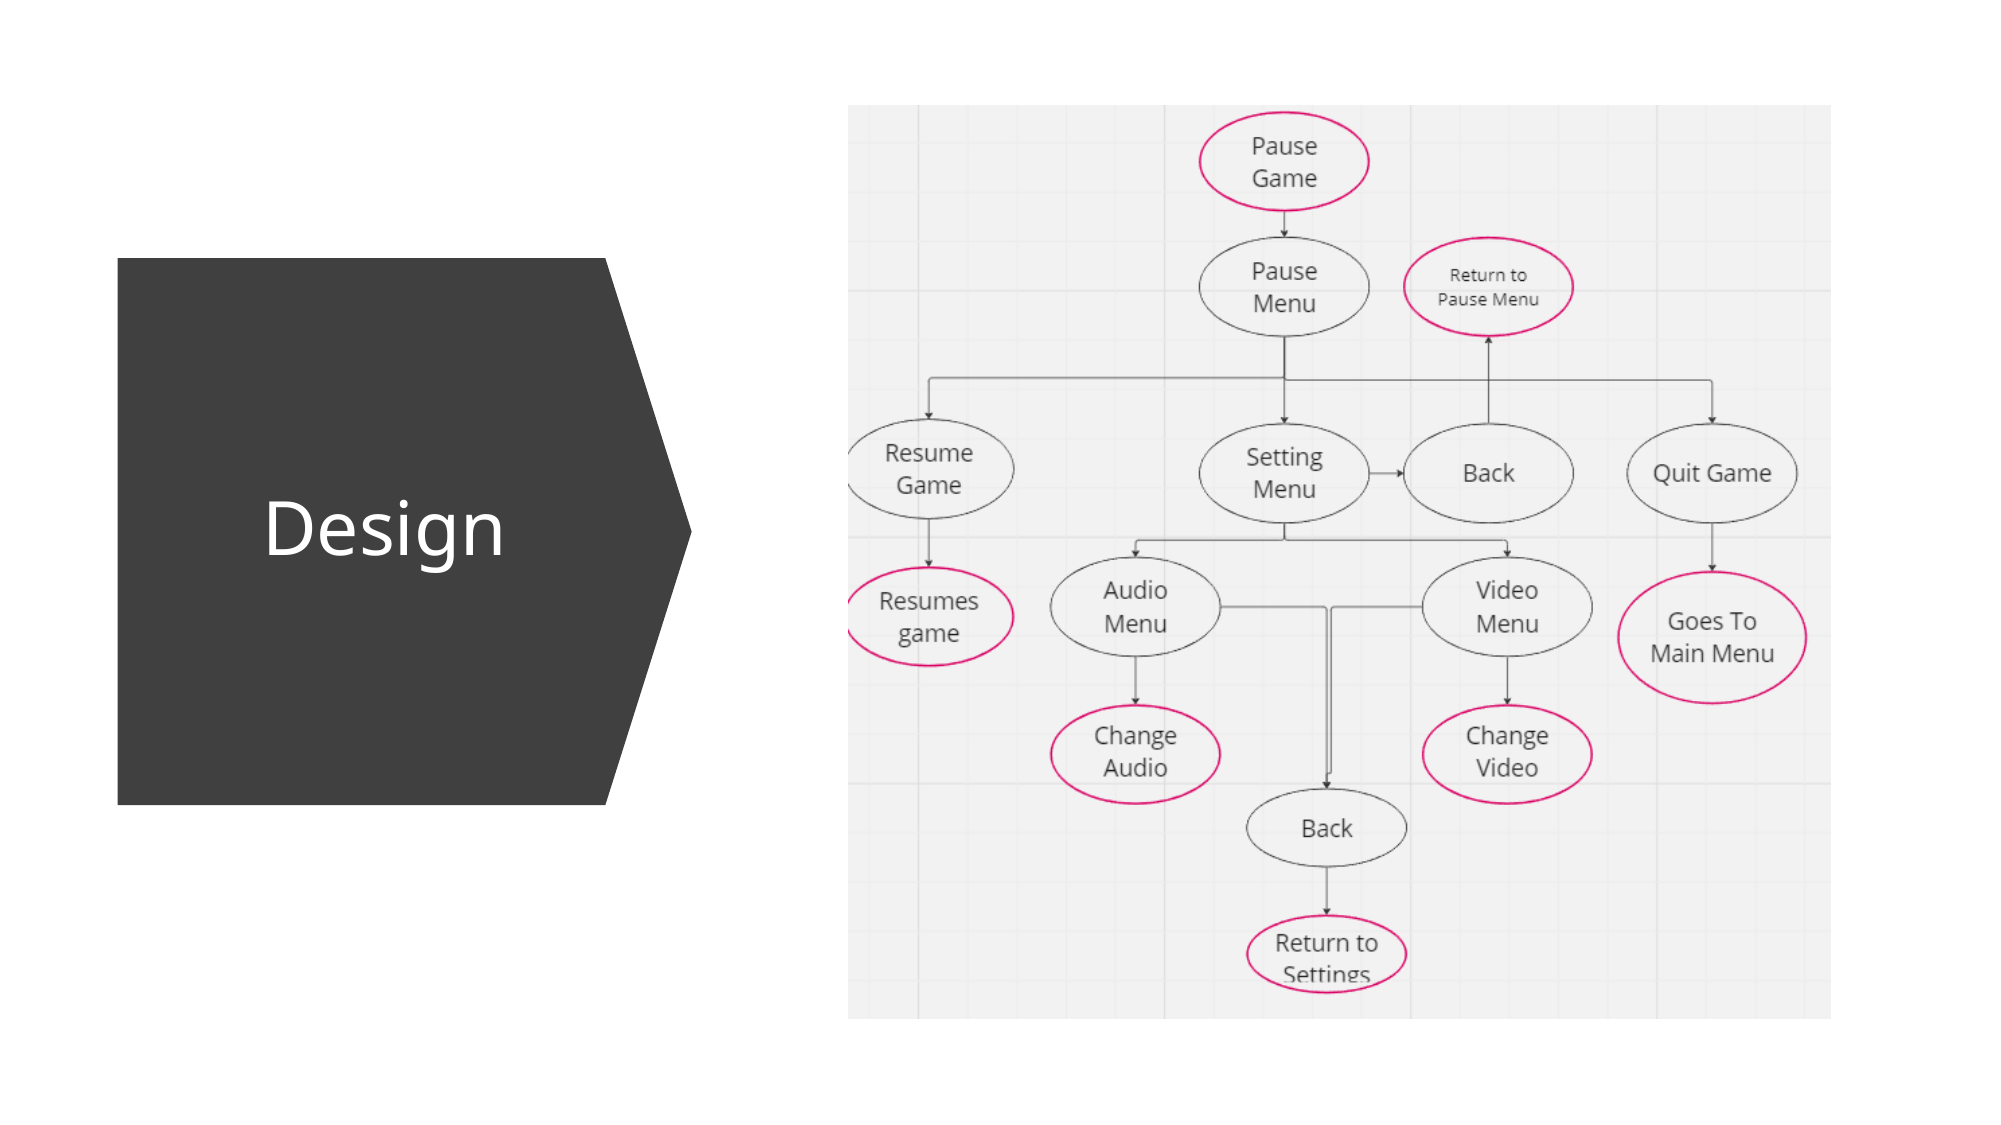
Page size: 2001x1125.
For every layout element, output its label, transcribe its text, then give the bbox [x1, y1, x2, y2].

text_box [116, 257, 693, 807]
picture [848, 105, 1831, 1020]
title Design [168, 322, 601, 741]
